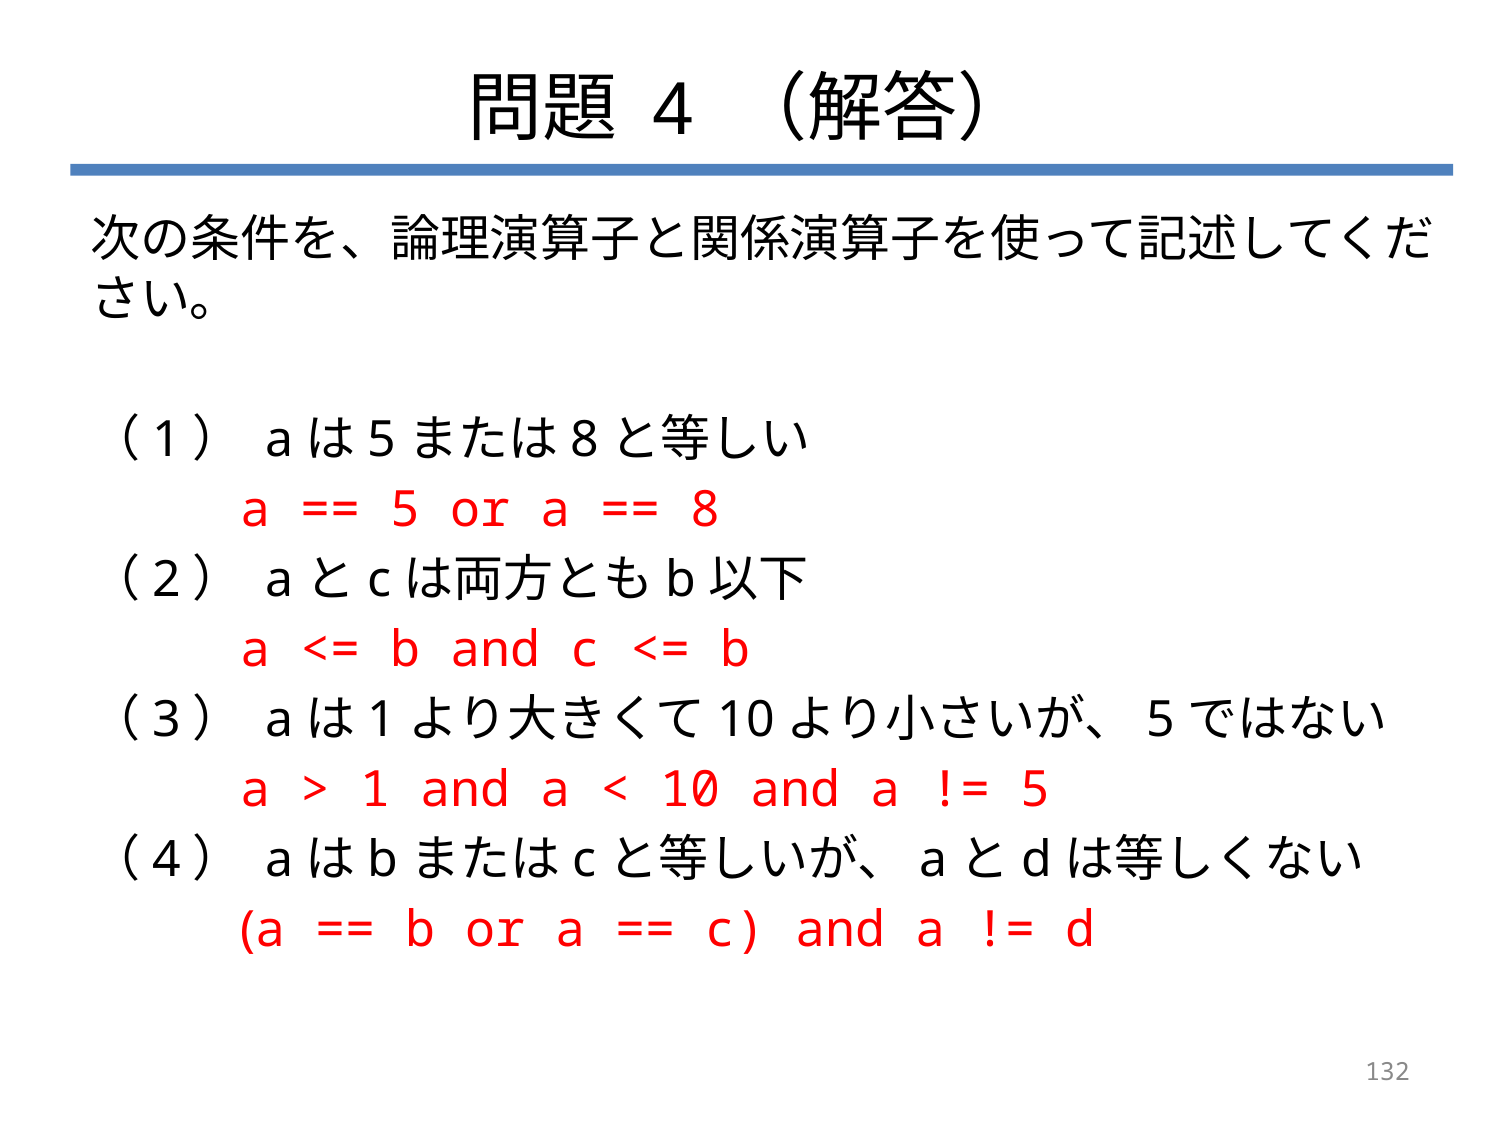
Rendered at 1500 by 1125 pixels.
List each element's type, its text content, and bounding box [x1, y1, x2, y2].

list 次の条件を、論理演算子と関係演算子を使って記述してください。 （1） aは5または8と等しい a == 5 or a == 8 （2） aとcは両方ともb以下 a <= b and c <= b （3） aは1より大きくて10より小さいが、5ではない a > 1 and a < 10 and a != 5 （4） aはbまたはcと等しいが、aとdは等しくない (a == b or a == c) and a != d [75, 199, 1459, 1020]
title 問題 4 （解答） [75, 45, 1425, 164]
slide_number 132 [1074, 1042, 1425, 1103]
